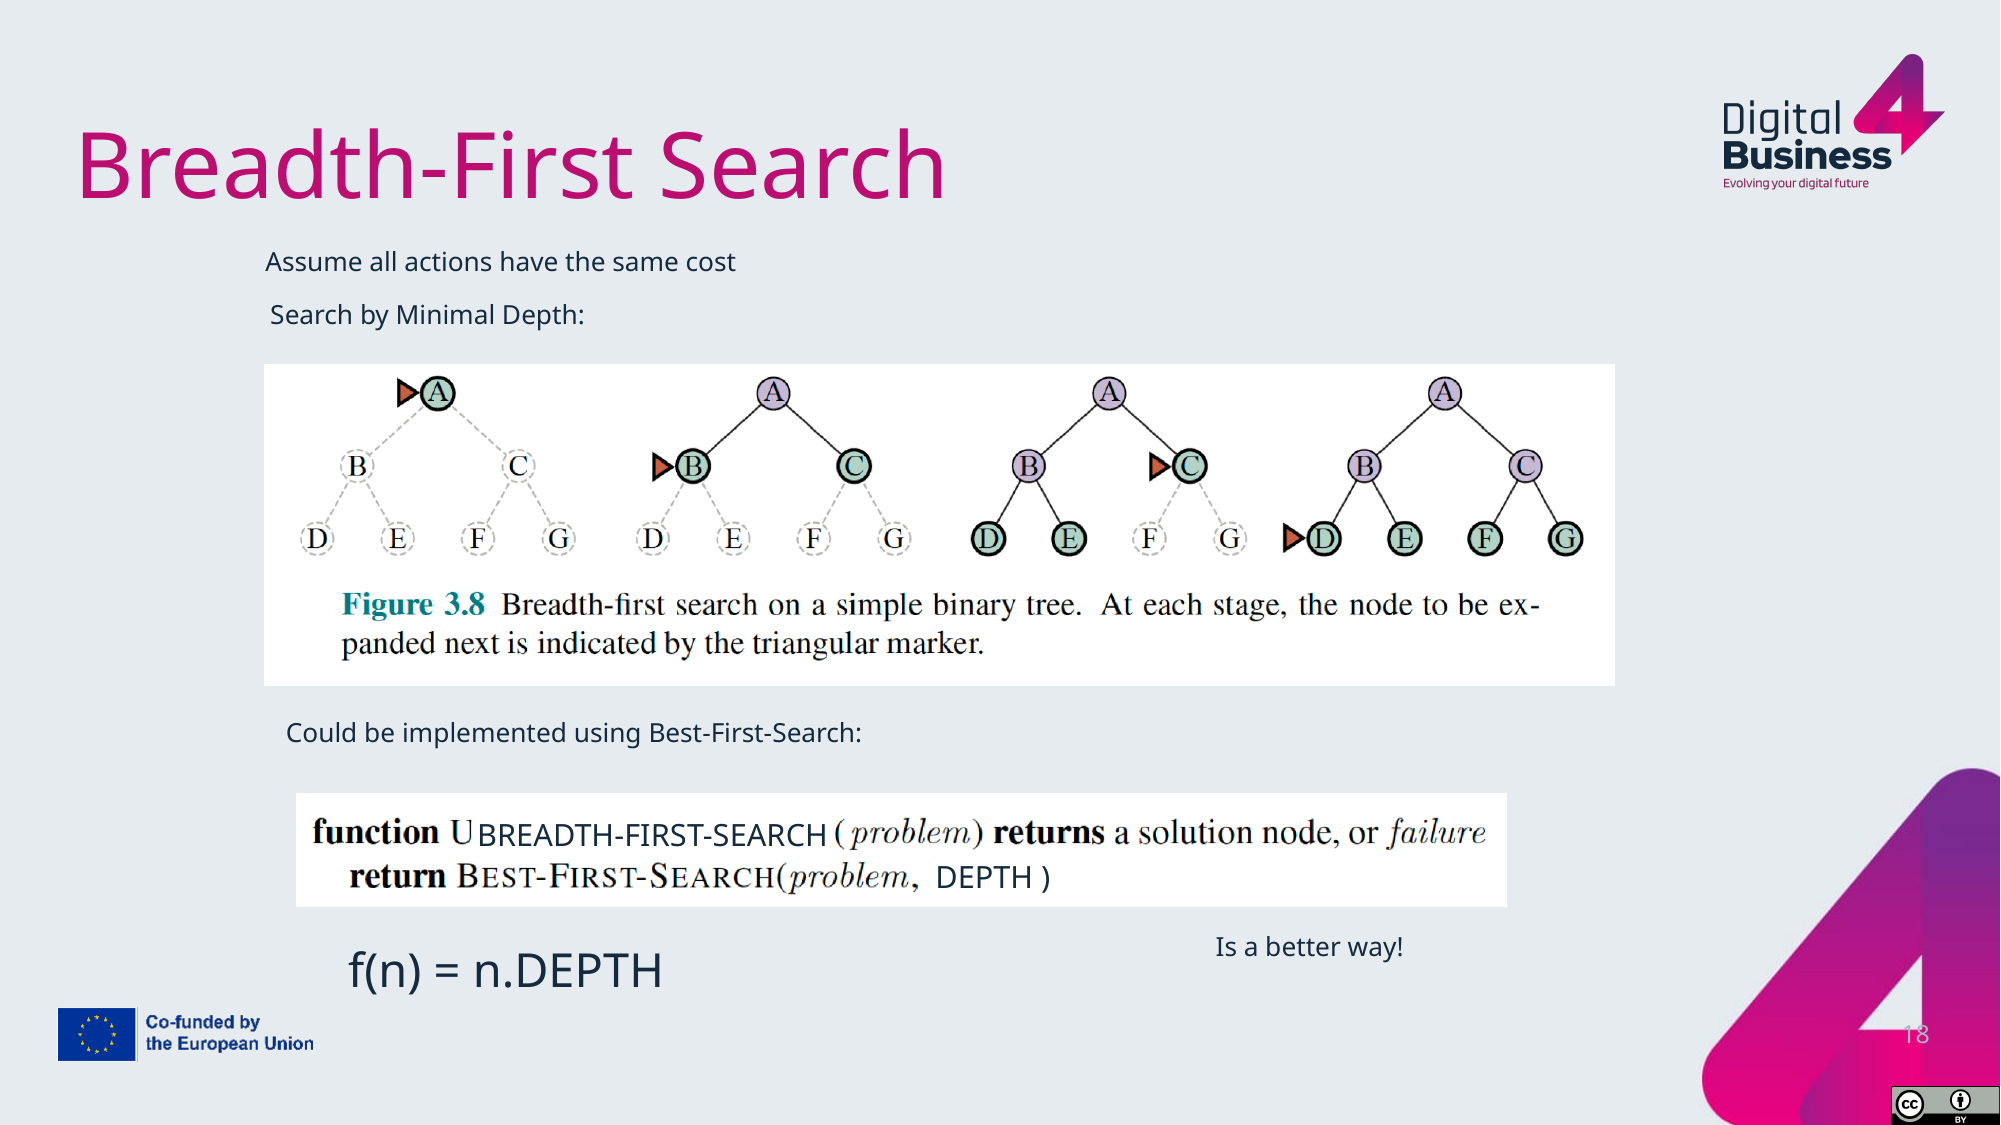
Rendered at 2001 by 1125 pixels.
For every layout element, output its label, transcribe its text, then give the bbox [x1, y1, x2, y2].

title Breadth-First Search [59, 59, 1863, 278]
text_box Assume all actions have the same cost [259, 238, 743, 283]
picture [0, 0, 2000, 1125]
text_box Search by Minimal Depth: [264, 292, 591, 337]
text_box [289, 709, 1507, 1003]
